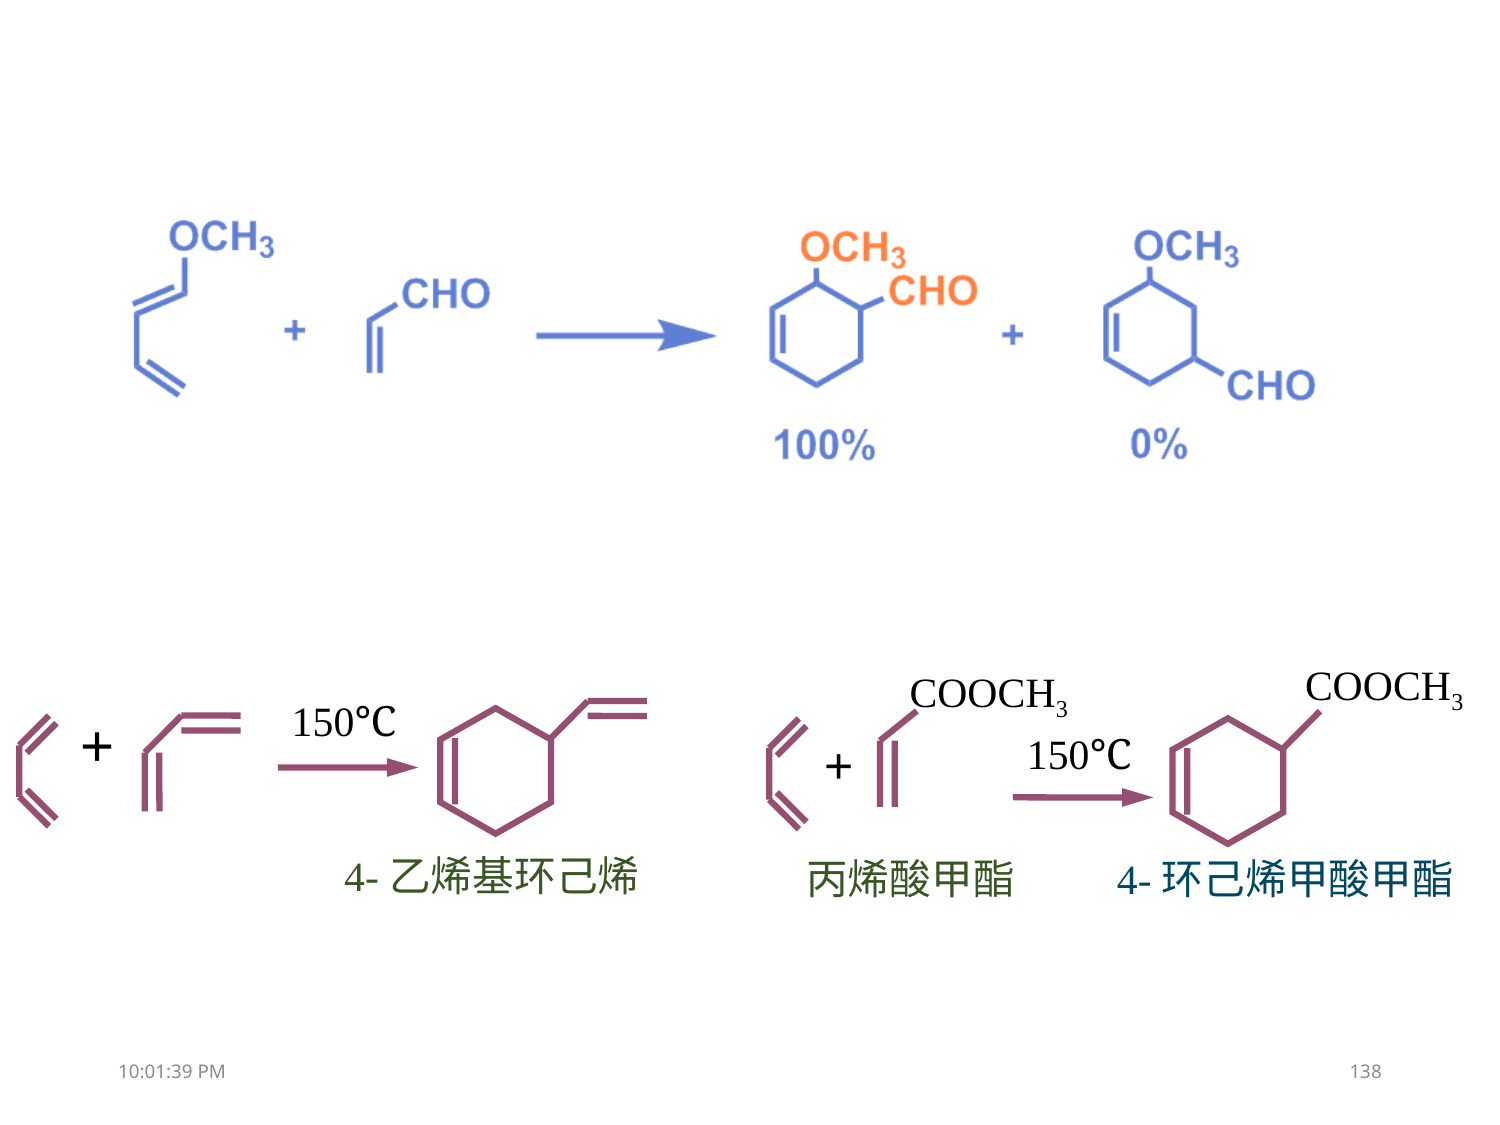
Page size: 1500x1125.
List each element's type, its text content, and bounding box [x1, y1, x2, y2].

slide_number 138 [1059, 1042, 1397, 1103]
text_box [19, 693, 706, 915]
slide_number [103, 1042, 441, 1103]
picture [114, 197, 1338, 492]
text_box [769, 652, 1500, 917]
